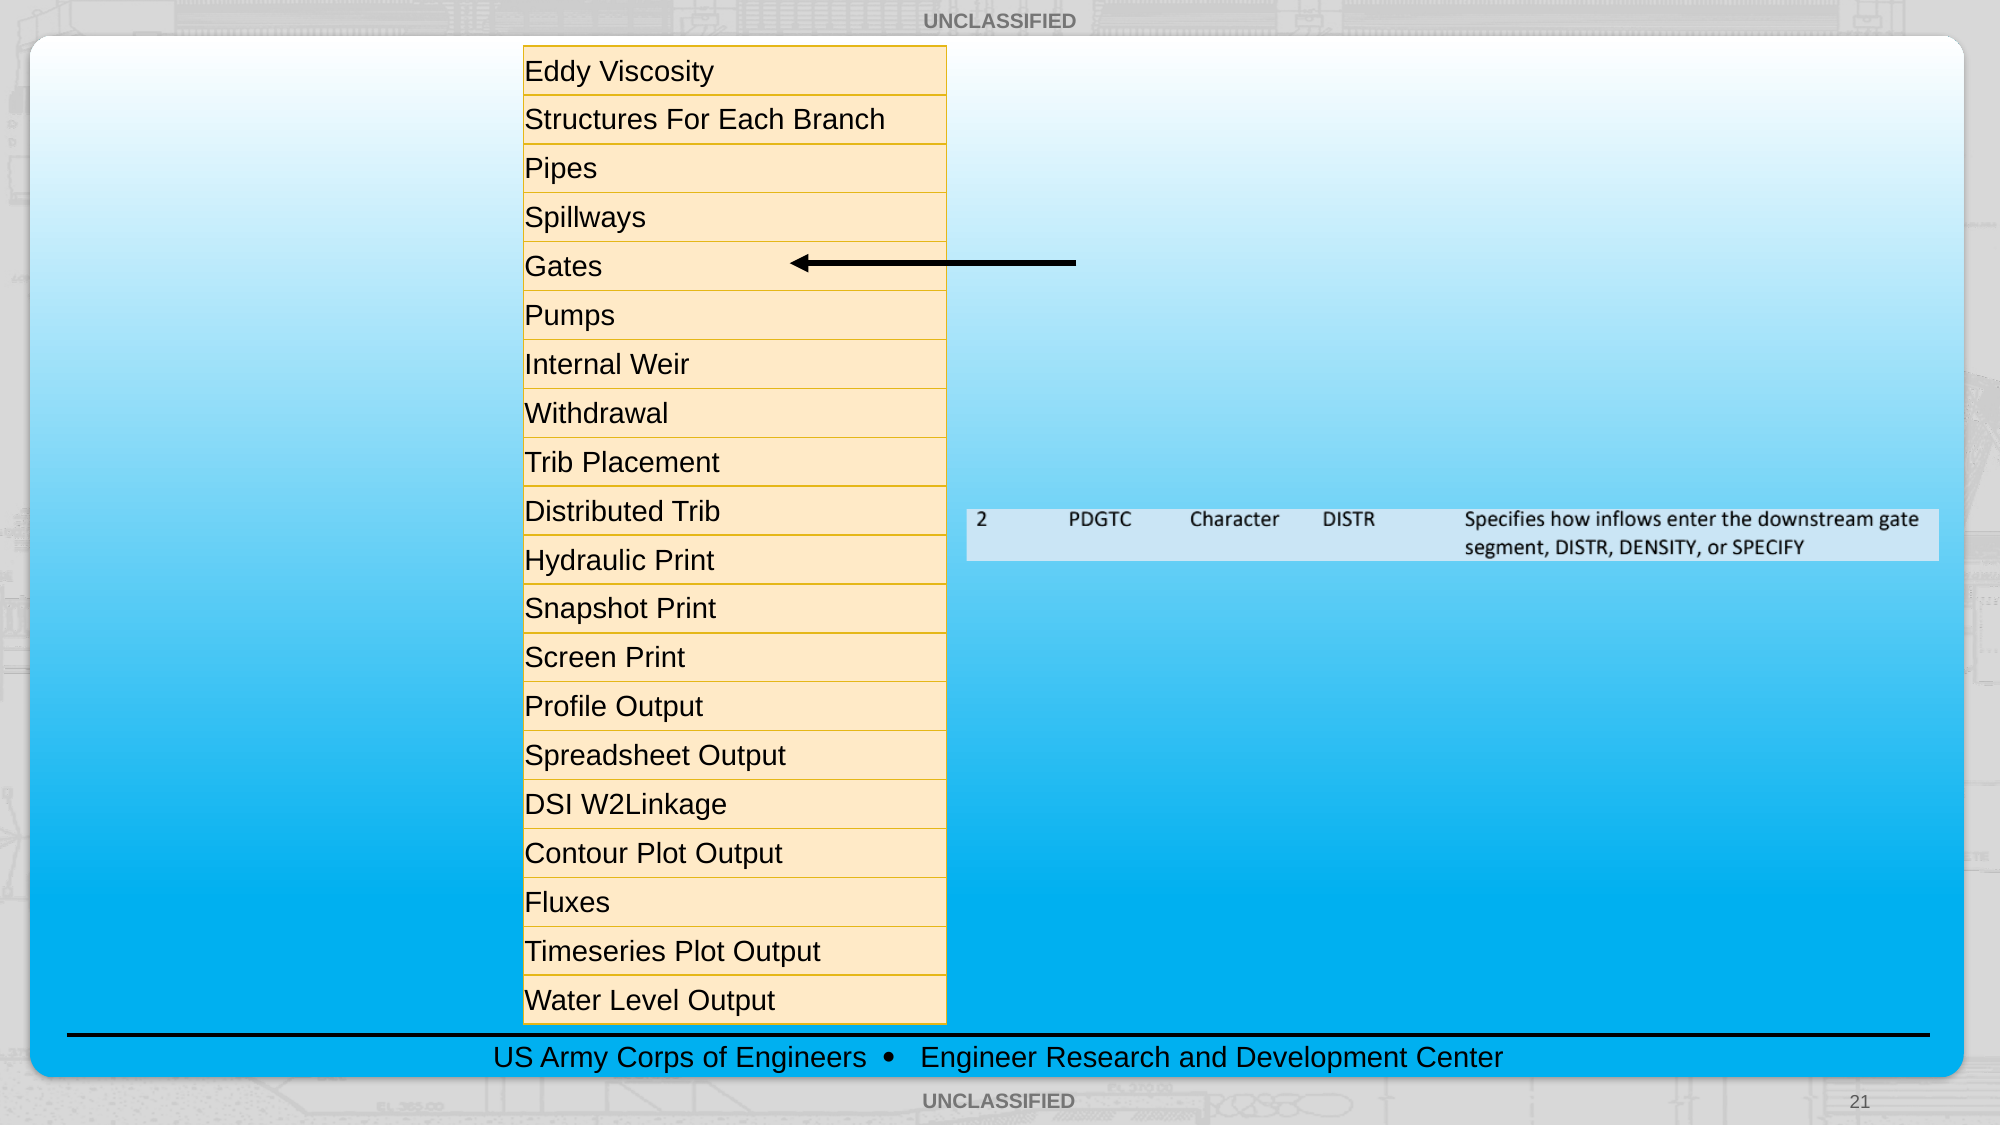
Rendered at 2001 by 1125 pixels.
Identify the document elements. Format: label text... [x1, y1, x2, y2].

table_cell Structures For Each Branch [524, 96, 946, 143]
table_cell Screen Print [524, 634, 946, 681]
table_cell Distributed Trib [524, 487, 946, 534]
table_cell Gates [524, 242, 946, 290]
table_cell Hydraulic Print [524, 536, 946, 583]
table_cell Trib Placement [524, 438, 946, 485]
table_cell Pumps [524, 291, 946, 339]
table_cell Contour Plot Output [524, 829, 946, 877]
table_cell Spreadsheet Output [524, 731, 946, 779]
table_header Eddy Viscosity [524, 47, 946, 94]
table_cell Spillways [524, 193, 946, 241]
table_cell Withdrawal [524, 389, 946, 437]
table_cell Profile Output [524, 682, 946, 730]
table_cell Fluxes [524, 878, 946, 926]
table_cell Internal Weir [524, 340, 946, 388]
slide_number 21 [1830, 1077, 1998, 1125]
table_cell Timeseries Plot Output [524, 927, 946, 974]
table_cell DSI W2Linkage [524, 780, 946, 828]
table_cell Snapshot Print [524, 585, 946, 632]
picture [966, 508, 1940, 562]
table_cell Pipes [524, 145, 946, 192]
table_cell Water Level Output [524, 976, 946, 1023]
picture [0, 0, 2000, 1125]
